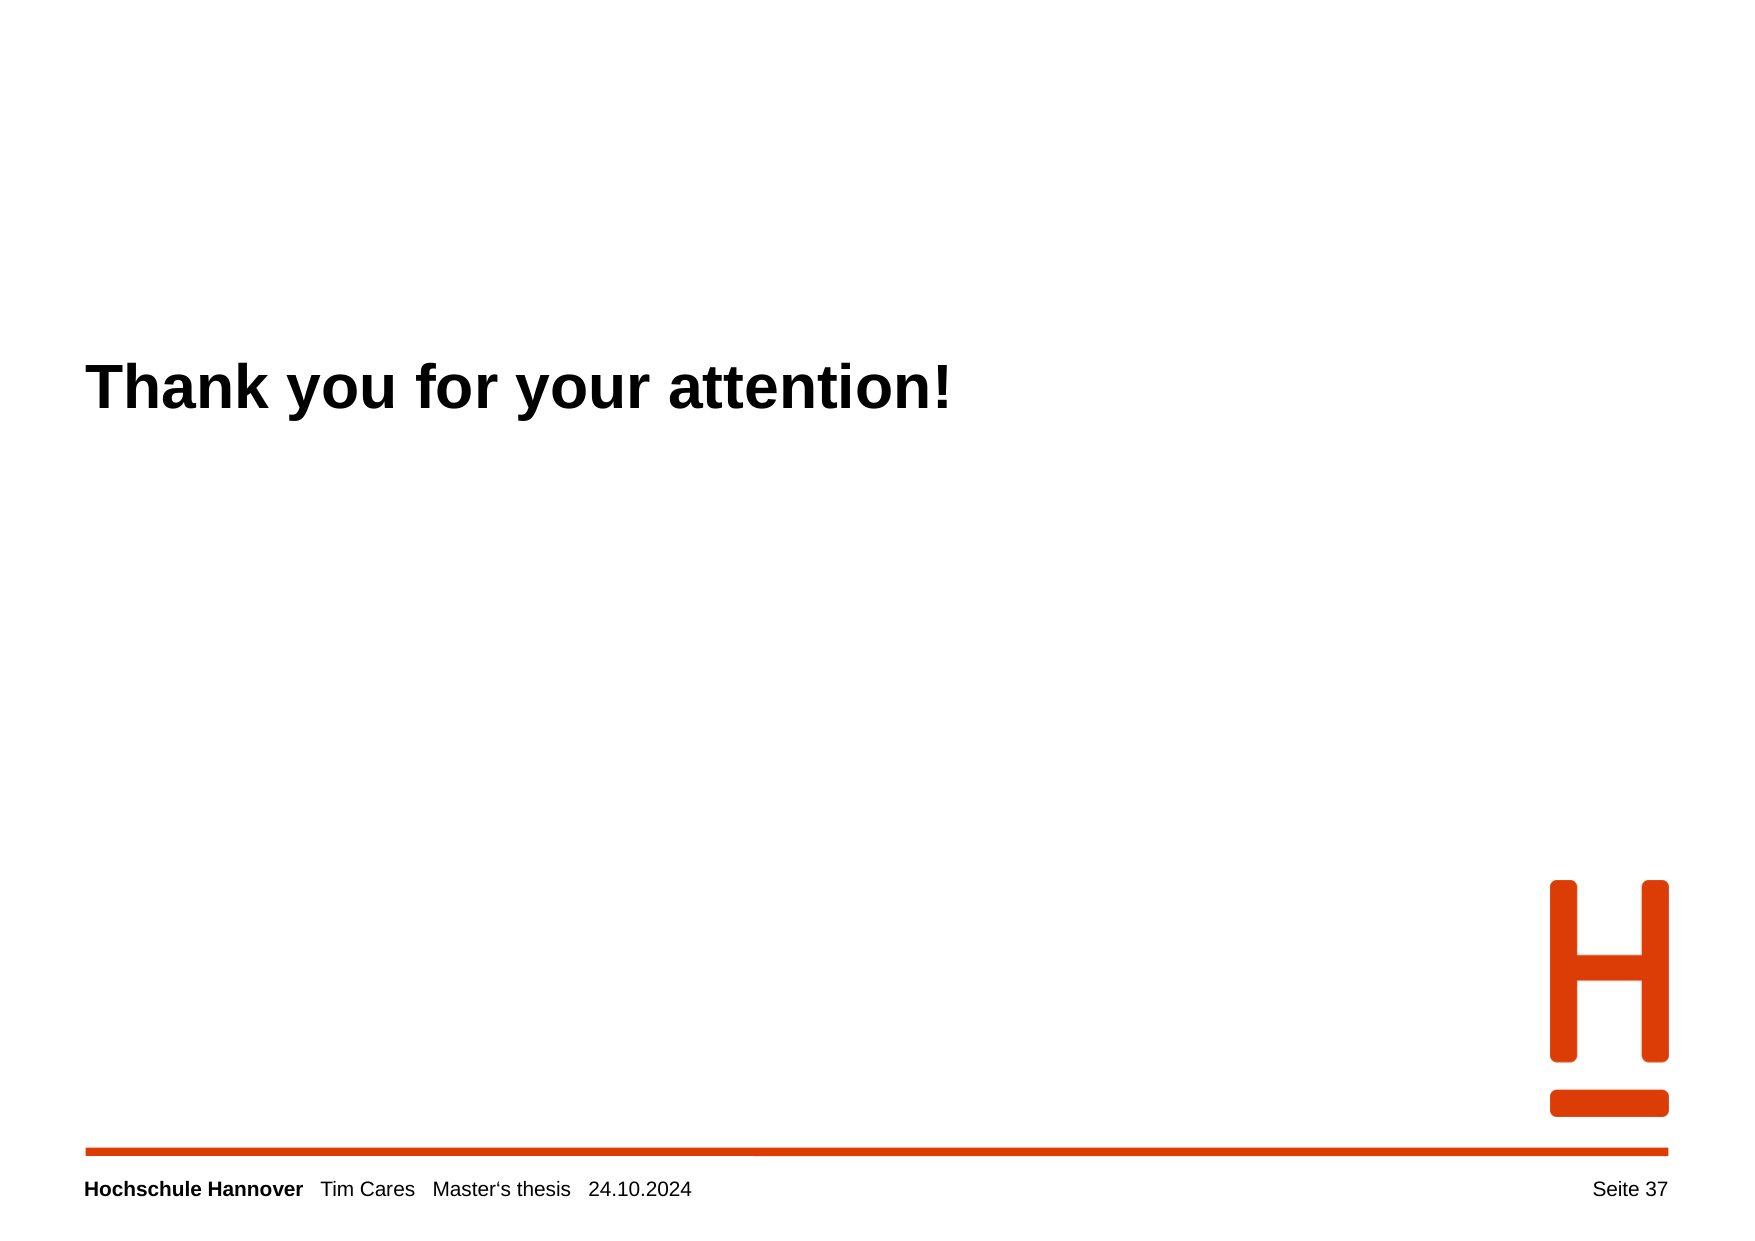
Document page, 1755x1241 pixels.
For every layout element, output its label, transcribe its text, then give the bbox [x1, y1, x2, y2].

picture [1550, 880, 1669, 1117]
title Thank you for your attention! [85, 346, 1669, 503]
slide_number Seite 37 [1467, 1175, 1669, 1213]
